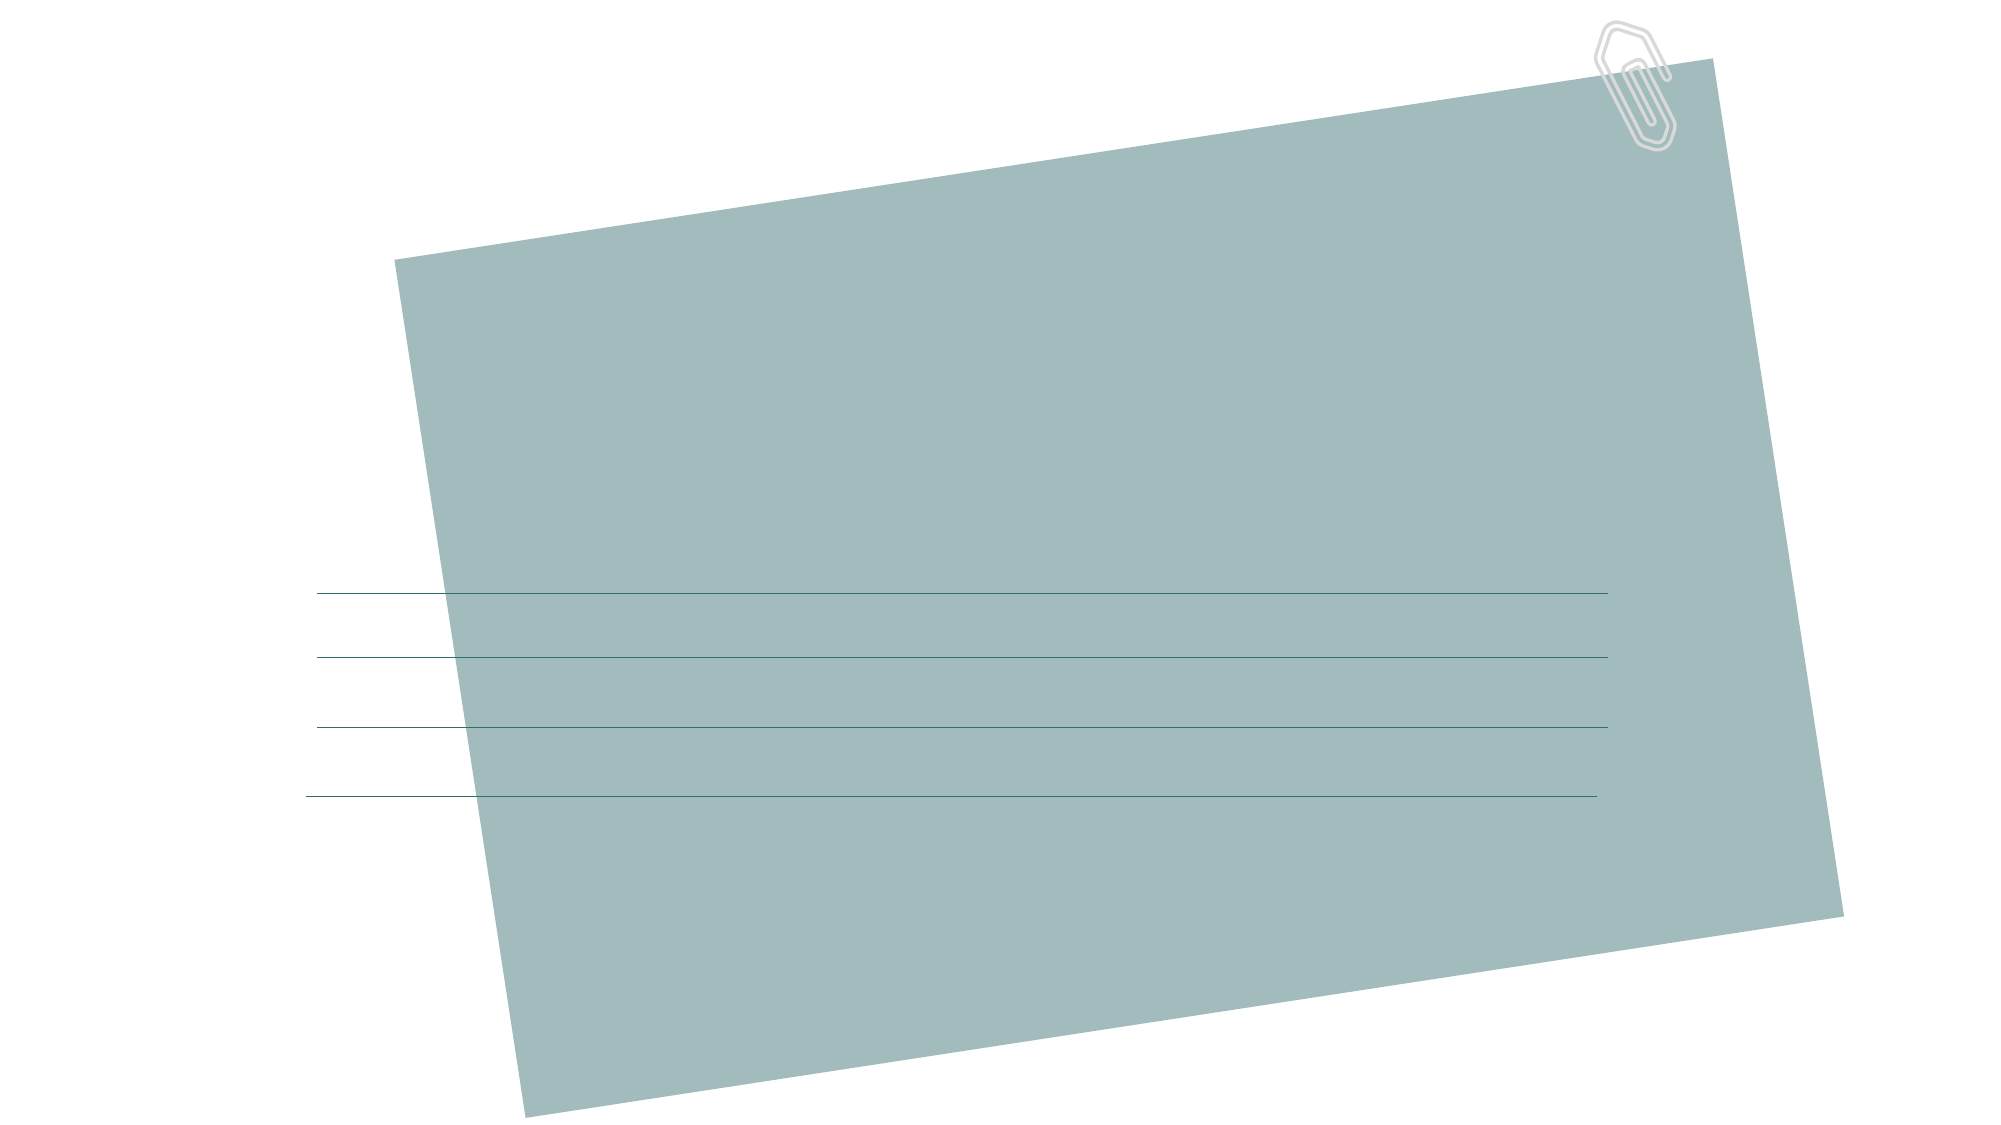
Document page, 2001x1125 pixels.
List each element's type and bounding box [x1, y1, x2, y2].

text_box [516, 1067, 866, 1120]
text_box [831, 57, 1735, 192]
text_box [156, 192, 2000, 1067]
text_box [1593, 20, 1677, 152]
